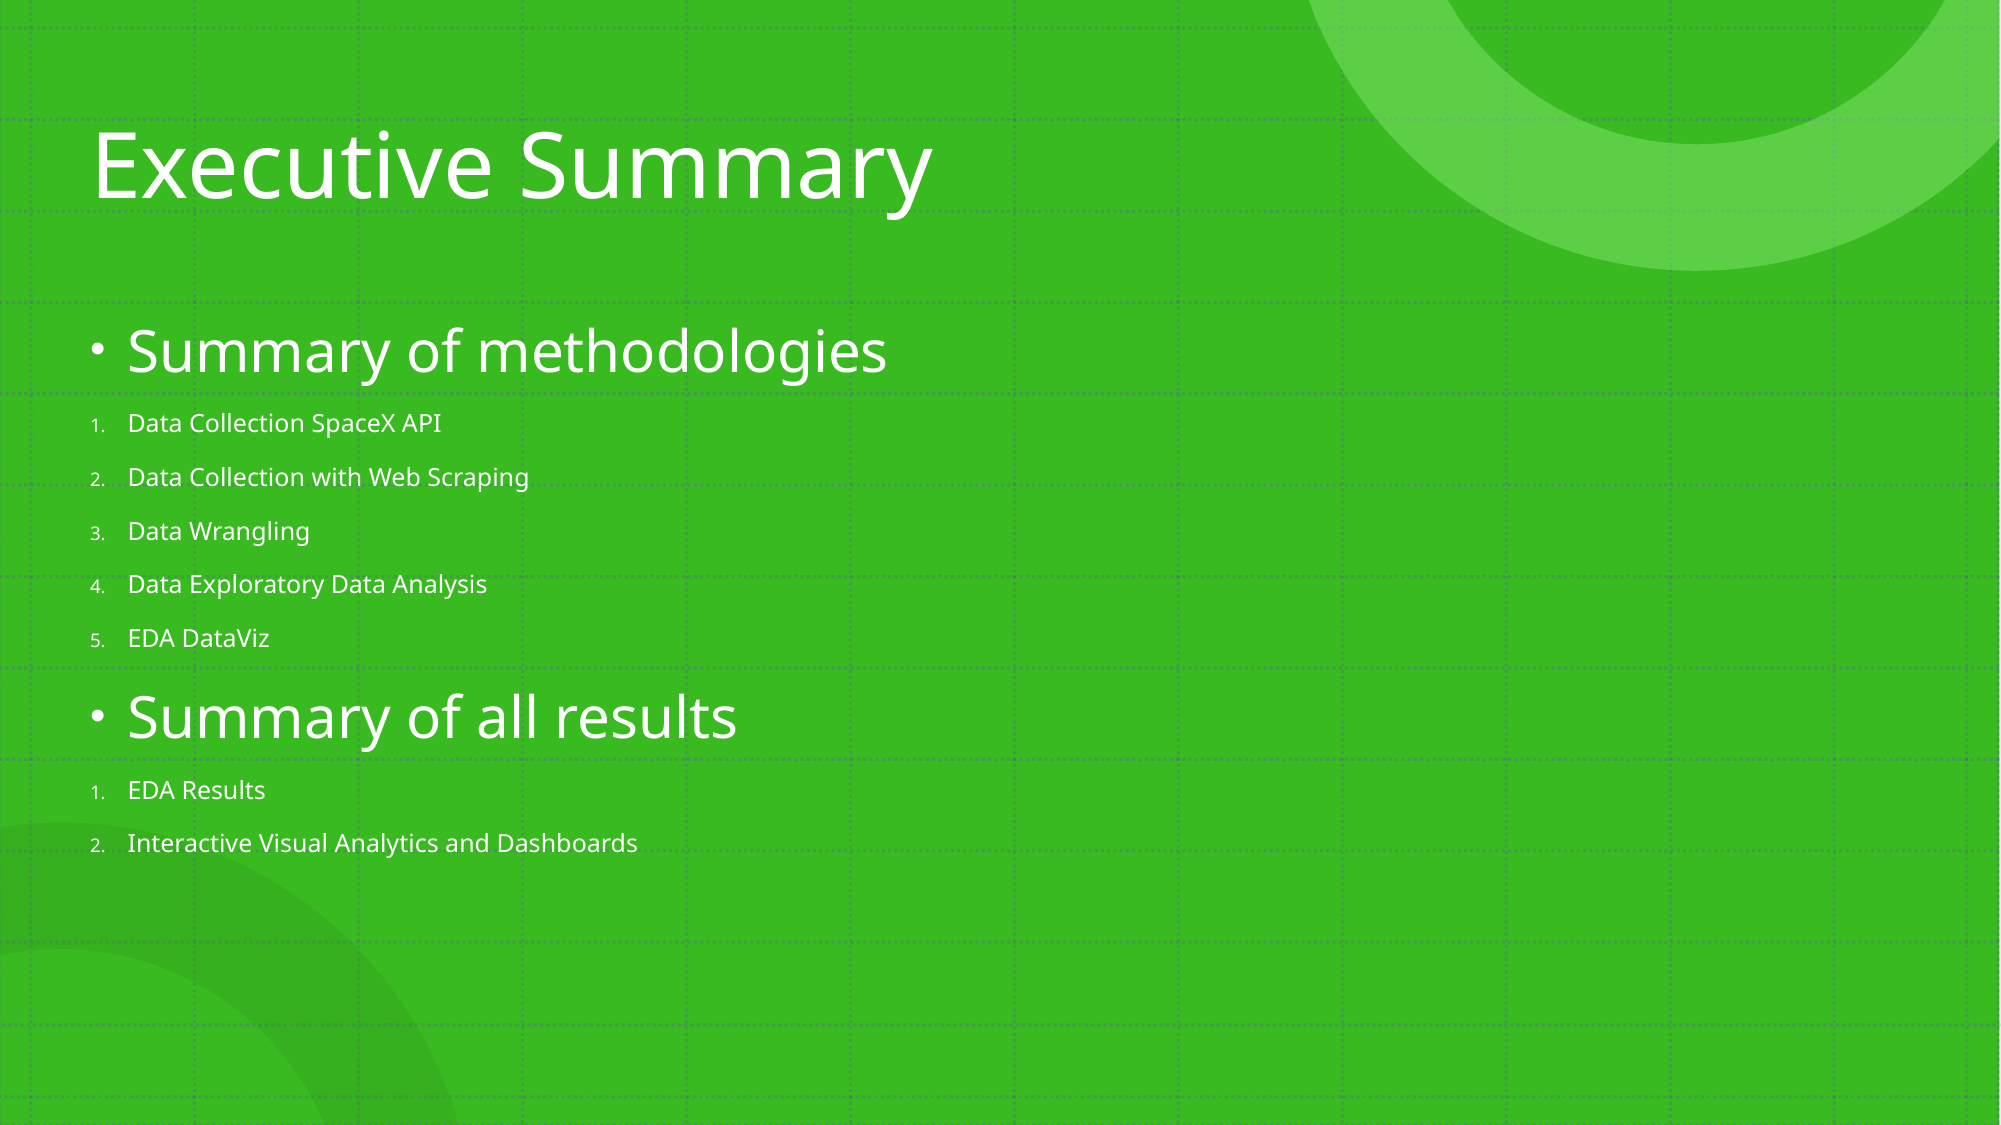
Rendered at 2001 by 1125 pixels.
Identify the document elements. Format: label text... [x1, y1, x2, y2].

list Summary of methodologies Data Collection SpaceX API Data Collection with Web Scraping Data Wrangling Data Exploratory Data Analysis EDA DataViz Summary of all results EDA Results Interactive Visual Analytics and Dashboards [75, 299, 1834, 1014]
title Executive Summary [75, 59, 1834, 278]
